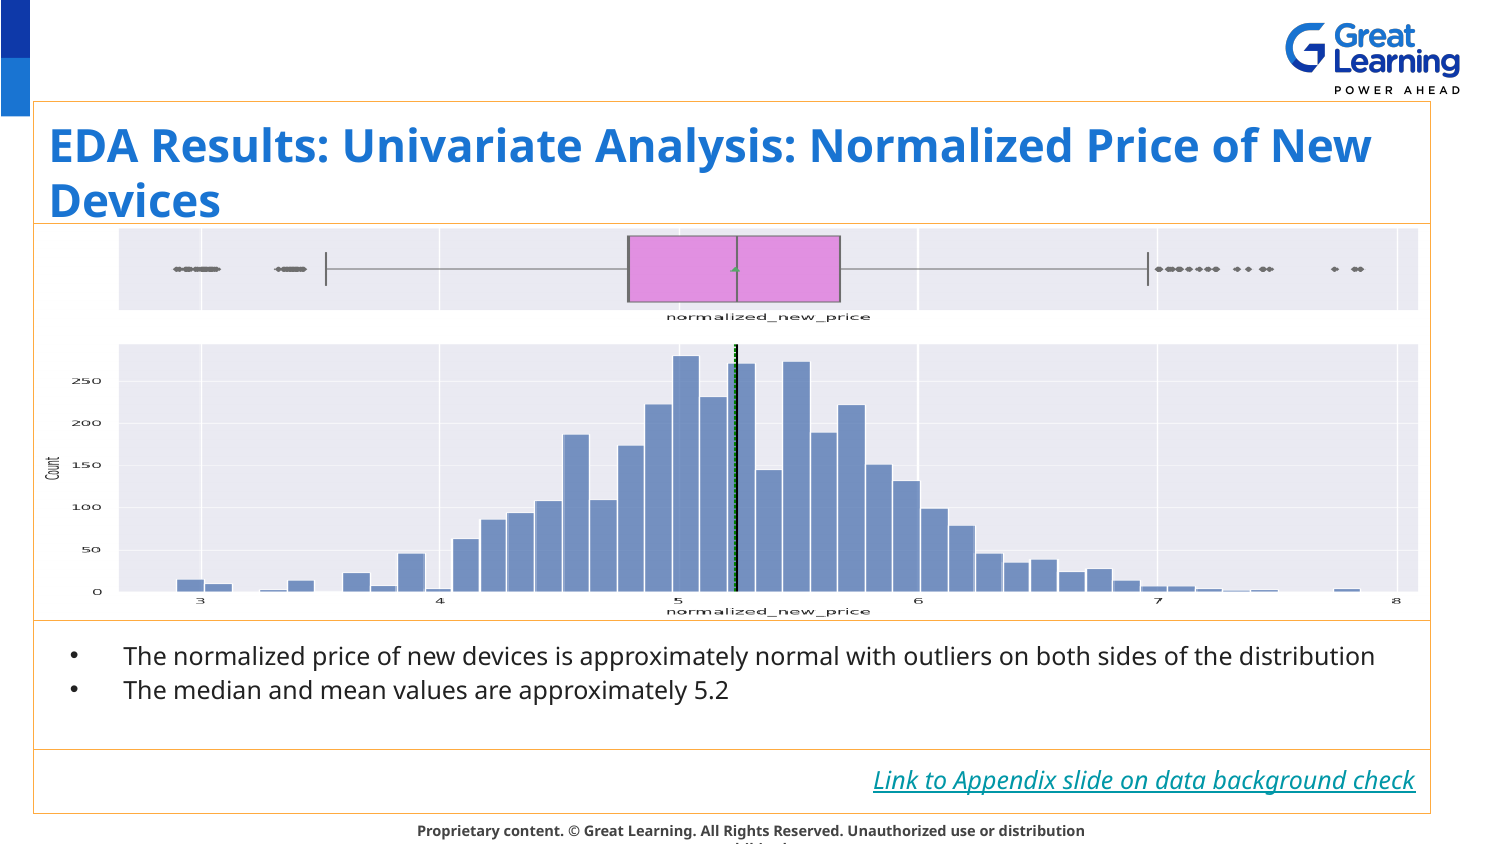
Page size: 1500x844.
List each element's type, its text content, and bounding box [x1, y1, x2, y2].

text_box Link to Appendix slide on data background check [33, 749, 1431, 814]
picture [32, 222, 1432, 621]
list The normalized price of new devices is approximately normal with outliers on both sides of the distribution The median and mean values are approximately 5.2 [33, 629, 1431, 749]
title EDA Results: Univariate Analysis: Normalized Price of New Devices [33, 101, 1431, 221]
picture [1258, 11, 1487, 106]
